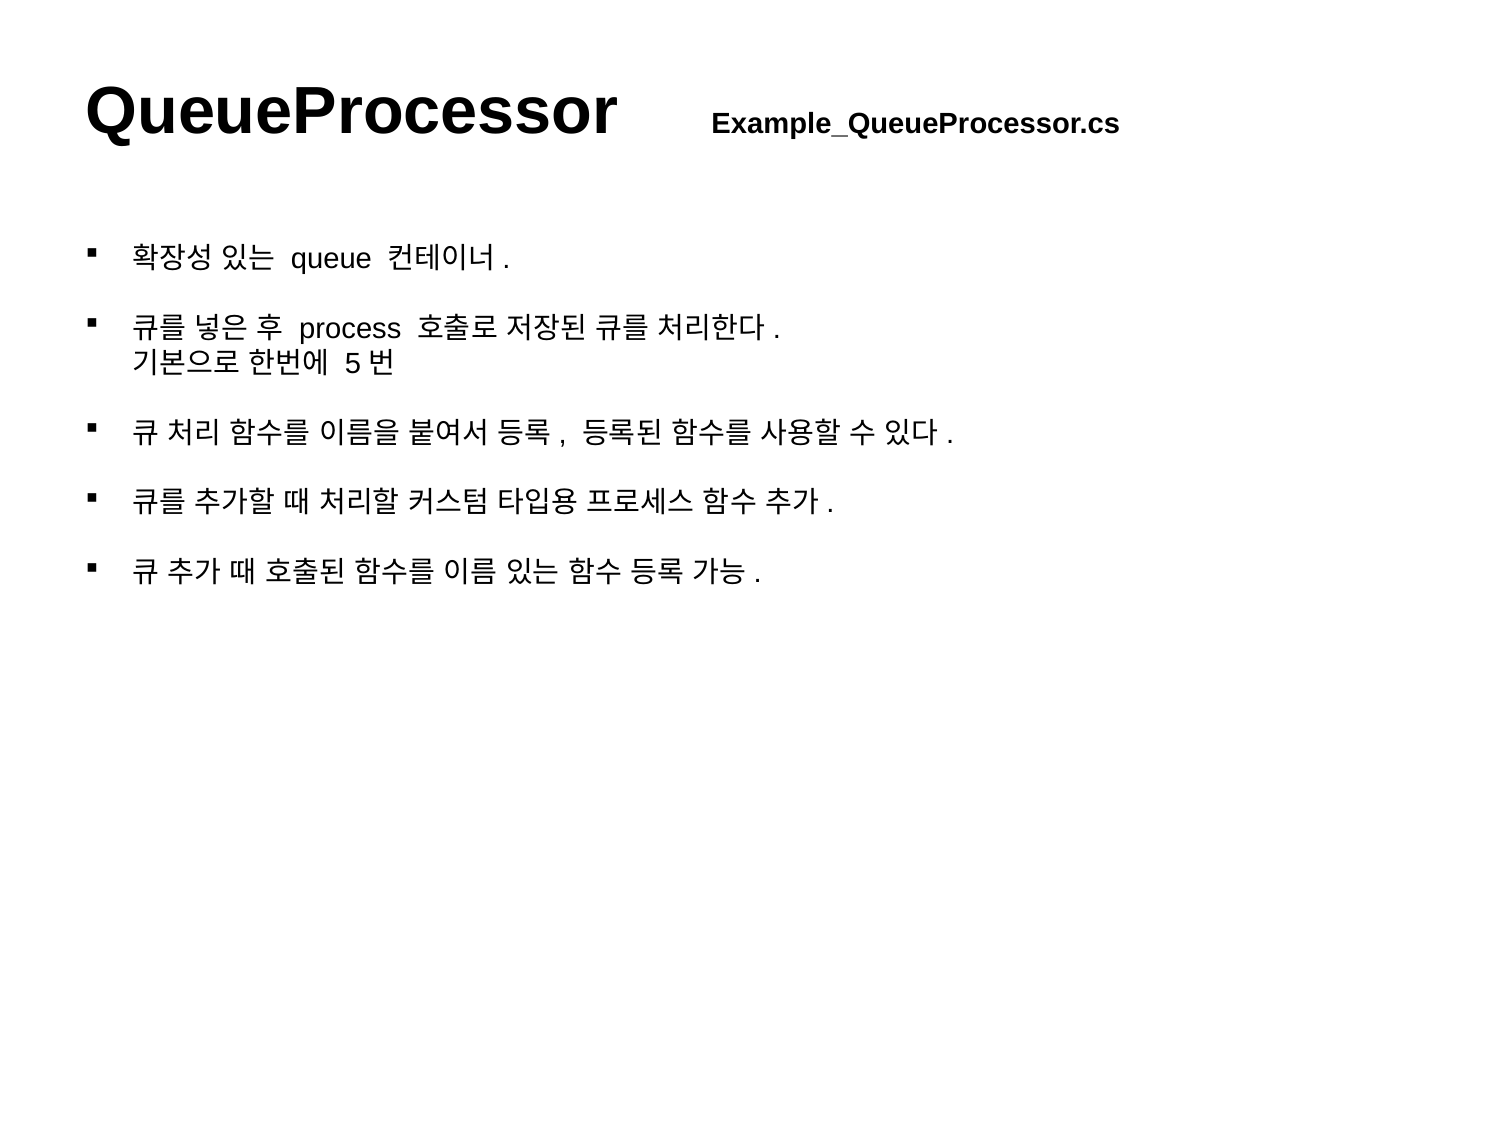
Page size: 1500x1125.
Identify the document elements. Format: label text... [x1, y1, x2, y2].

text_box QueueProcessor Example_QueueProcessor.cs [70, 59, 1270, 155]
text_box 확장성 있는 queue 컨테이너. 큐를 넣은 후 process 호출로 저장된 큐를 처리한다. 기본으로 한번에 5번 큐 처리 함수를 이름을 붙여서 등록, 등록된 함수를 사용할 수 있다. 큐를 추가할 때 처리할 커스텀 타입용 프로세스 함수 추가. 큐 추가 때 호출된 함수를 이름 있는 함수 등록 가능. [70, 231, 1412, 596]
